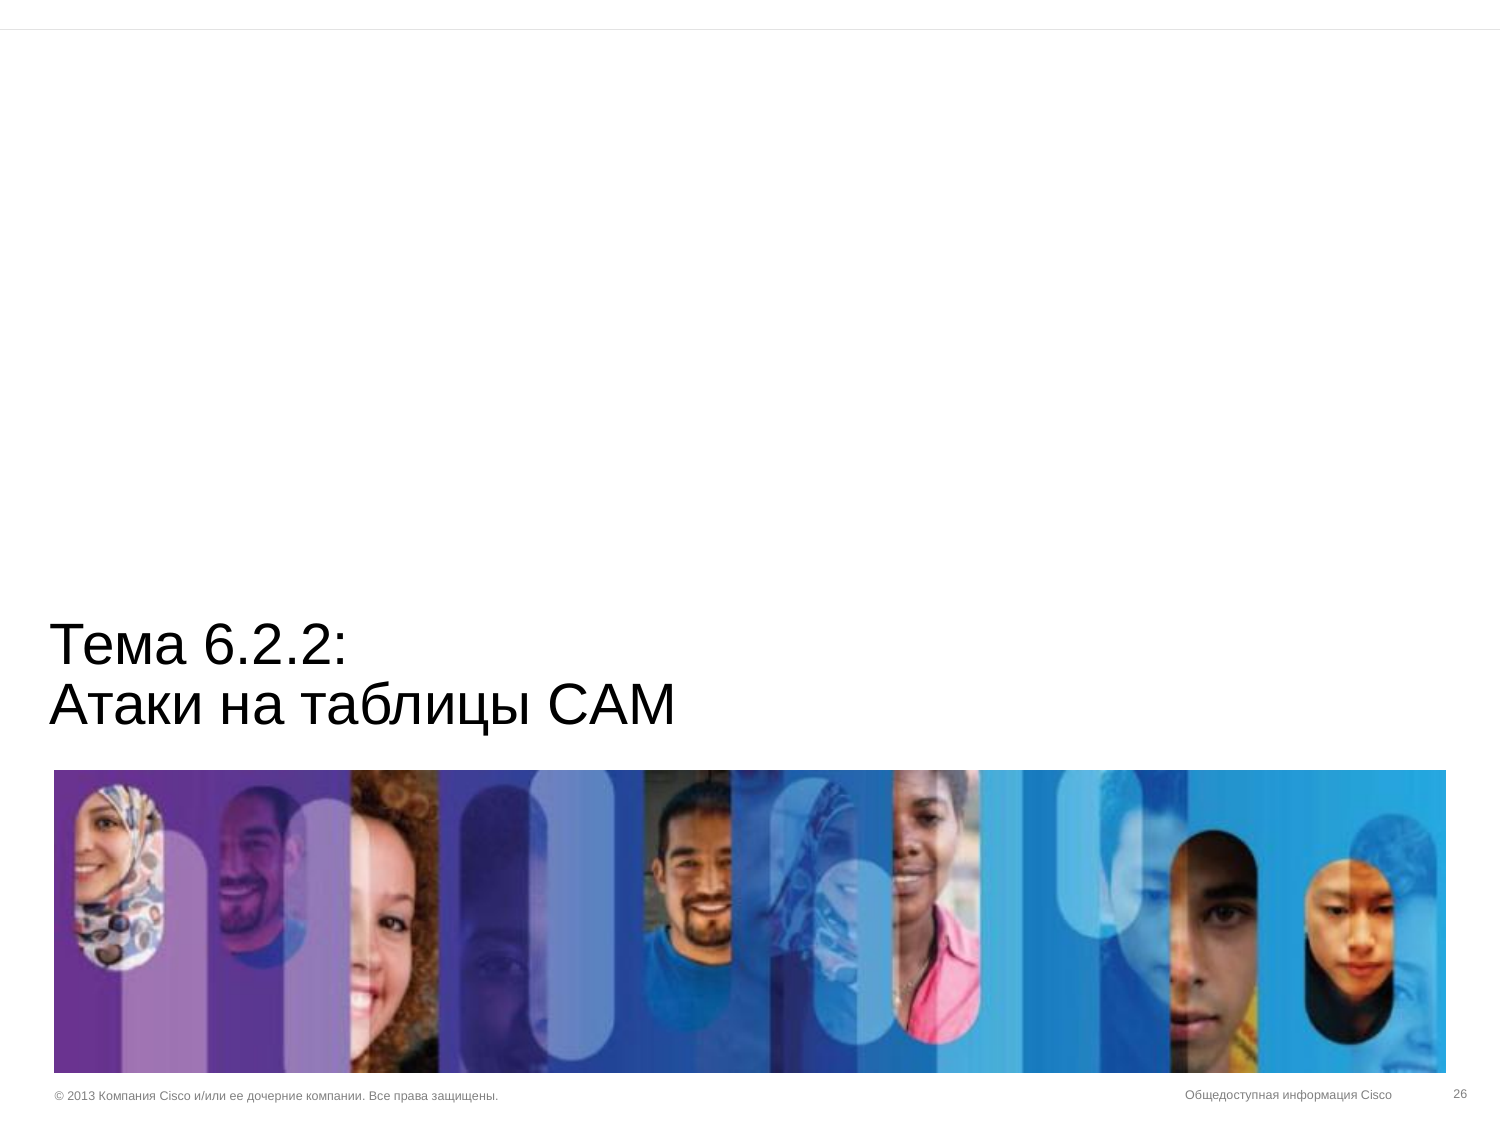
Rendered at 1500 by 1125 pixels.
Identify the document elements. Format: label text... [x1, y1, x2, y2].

picture [54, 770, 1446, 1073]
title Тема 6.2.2: Атаки на таблицы CAM [36, 65, 1439, 744]
